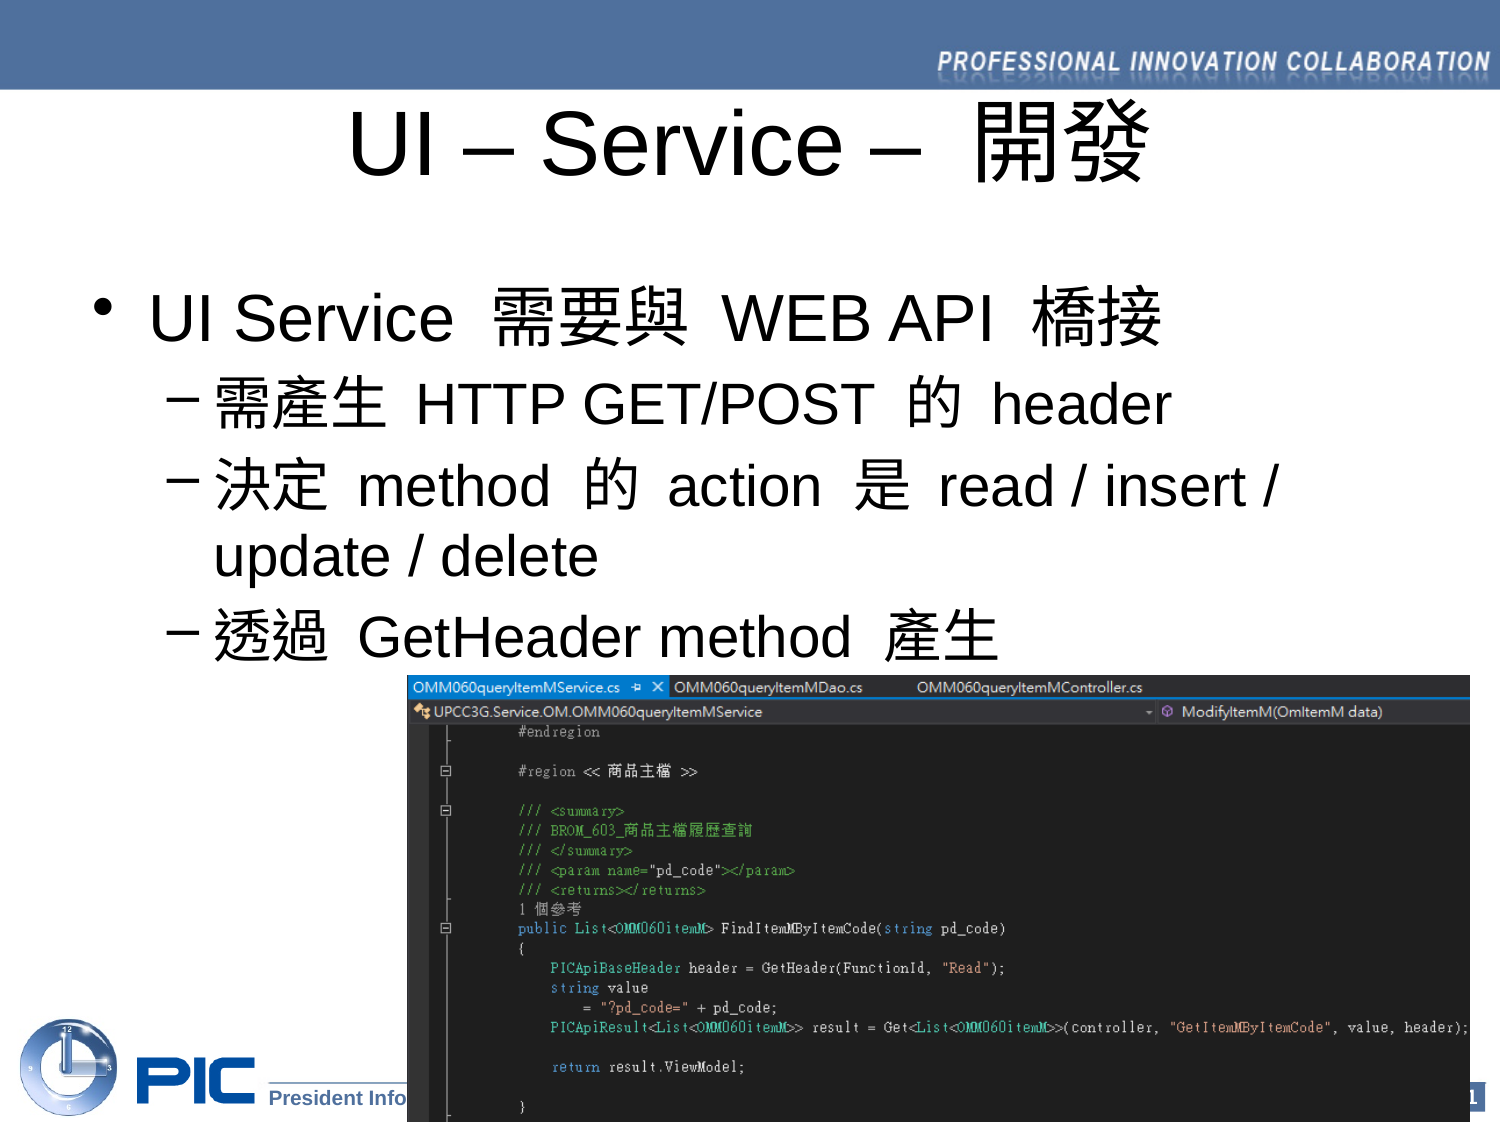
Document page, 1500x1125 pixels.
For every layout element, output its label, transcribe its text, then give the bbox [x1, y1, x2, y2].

list UI Service 需要與 WEB API 橋接 需產生 HTTP GET/POST 的 header 決定 method 的 action 是 read / insert / update / delete 透過 GetHeader method 產生 [76, 266, 1428, 1010]
picture [0, 0, 1500, 1125]
title UI – Service – 開發 [74, 44, 1426, 233]
